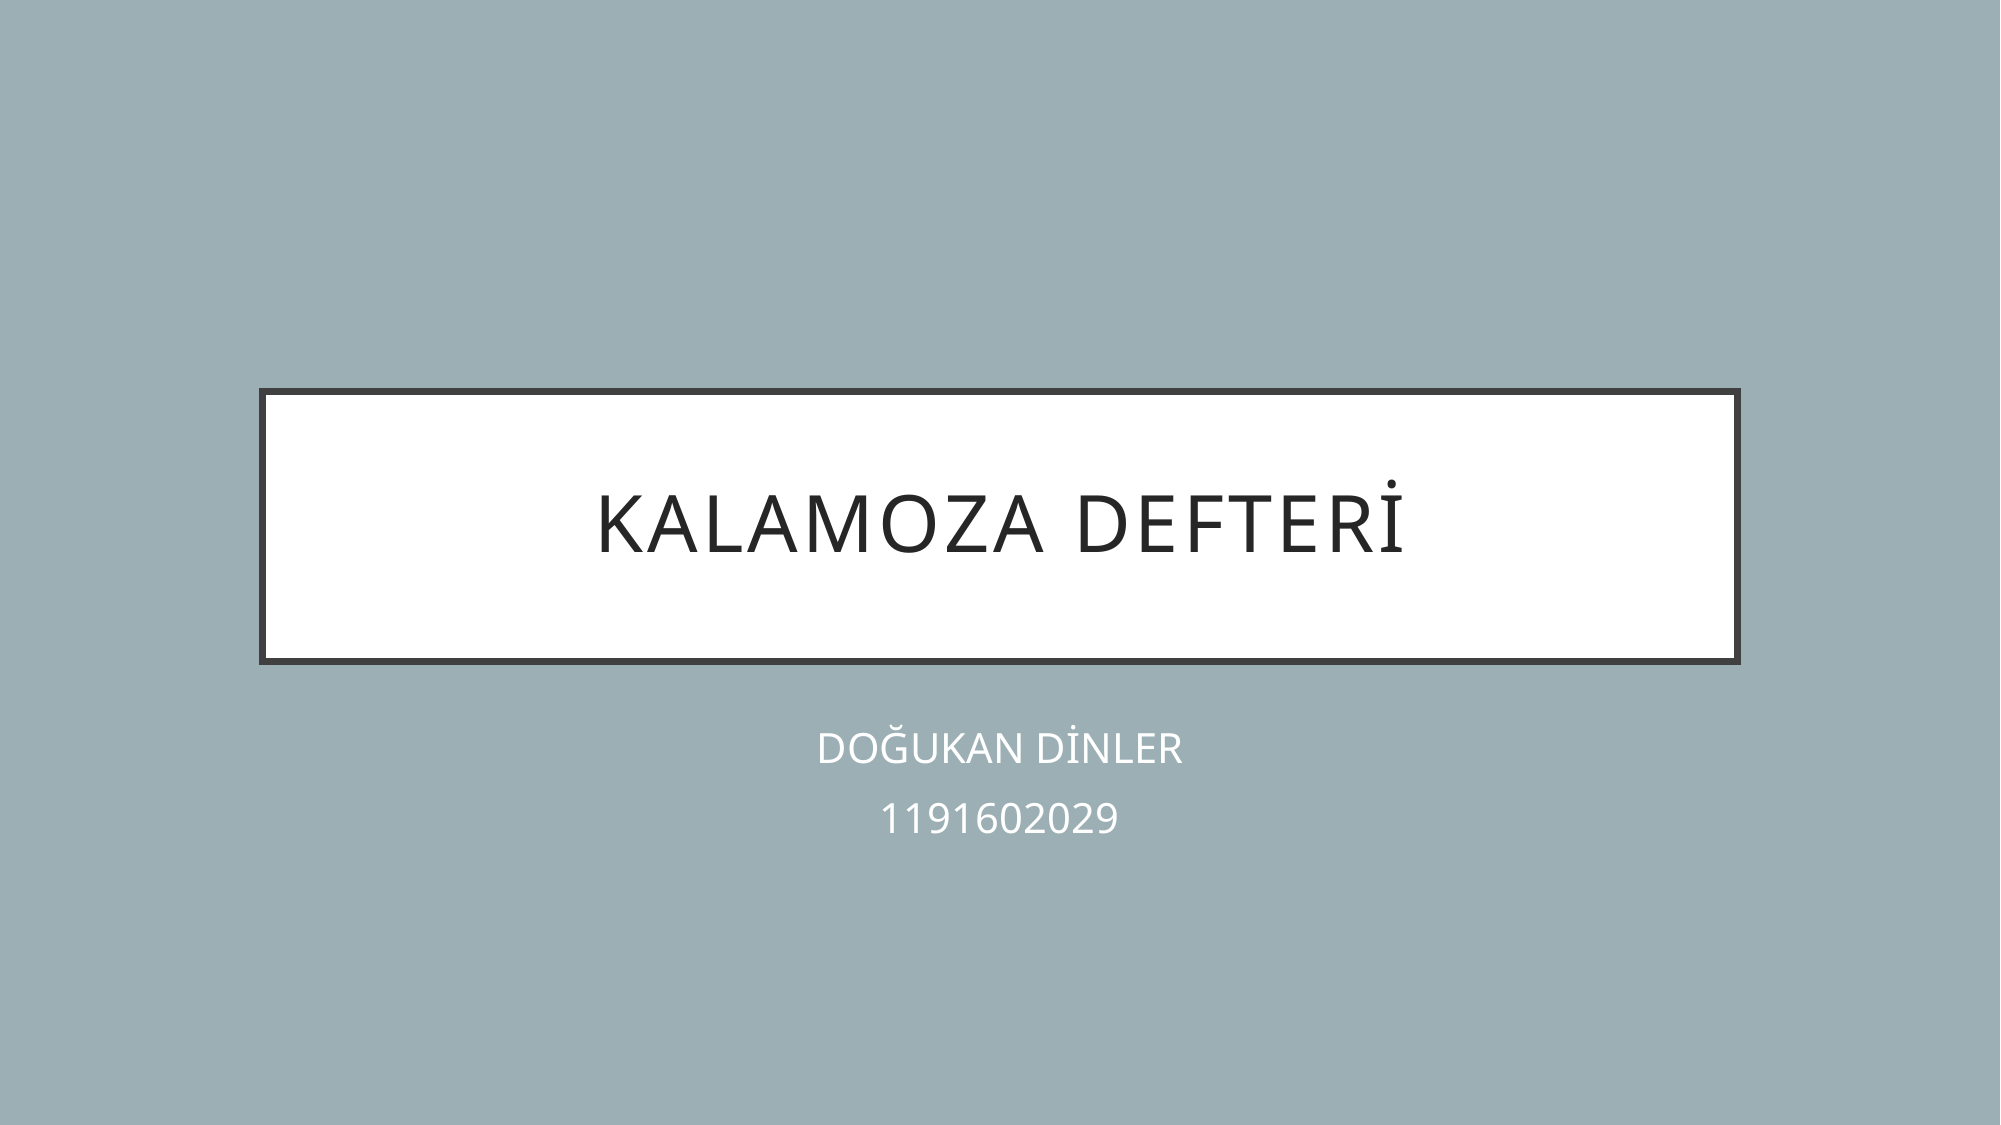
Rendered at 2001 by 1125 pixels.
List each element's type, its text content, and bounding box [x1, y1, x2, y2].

title Kalamoza DEFTERİ [259, 388, 1741, 665]
subtitle DOĞUKAN DİNLER 1191602029 [442, 713, 1558, 918]
